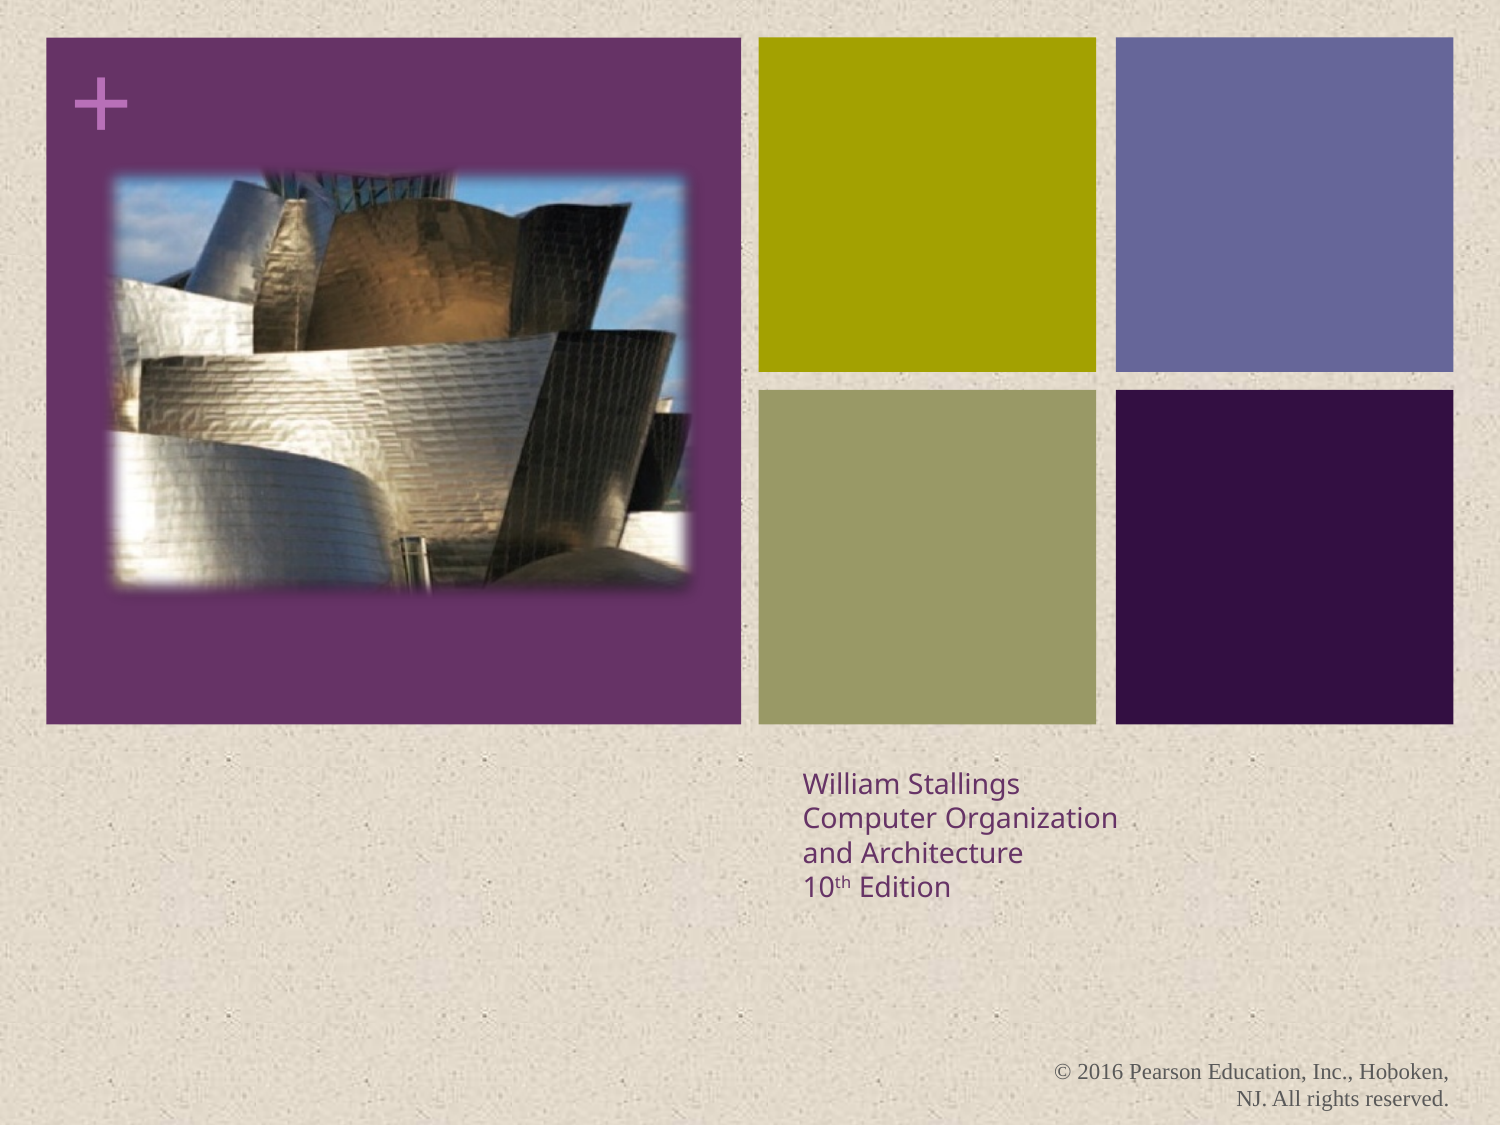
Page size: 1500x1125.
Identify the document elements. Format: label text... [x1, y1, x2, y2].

picture [0, 0, 1500, 1125]
title William Stallings Computer Organization and Architecture 10th Edition [787, 758, 1450, 912]
footer © 2016 Pearson Education, Inc., Hoboken, NJ. All rights reserved. [1035, 1054, 1465, 1114]
